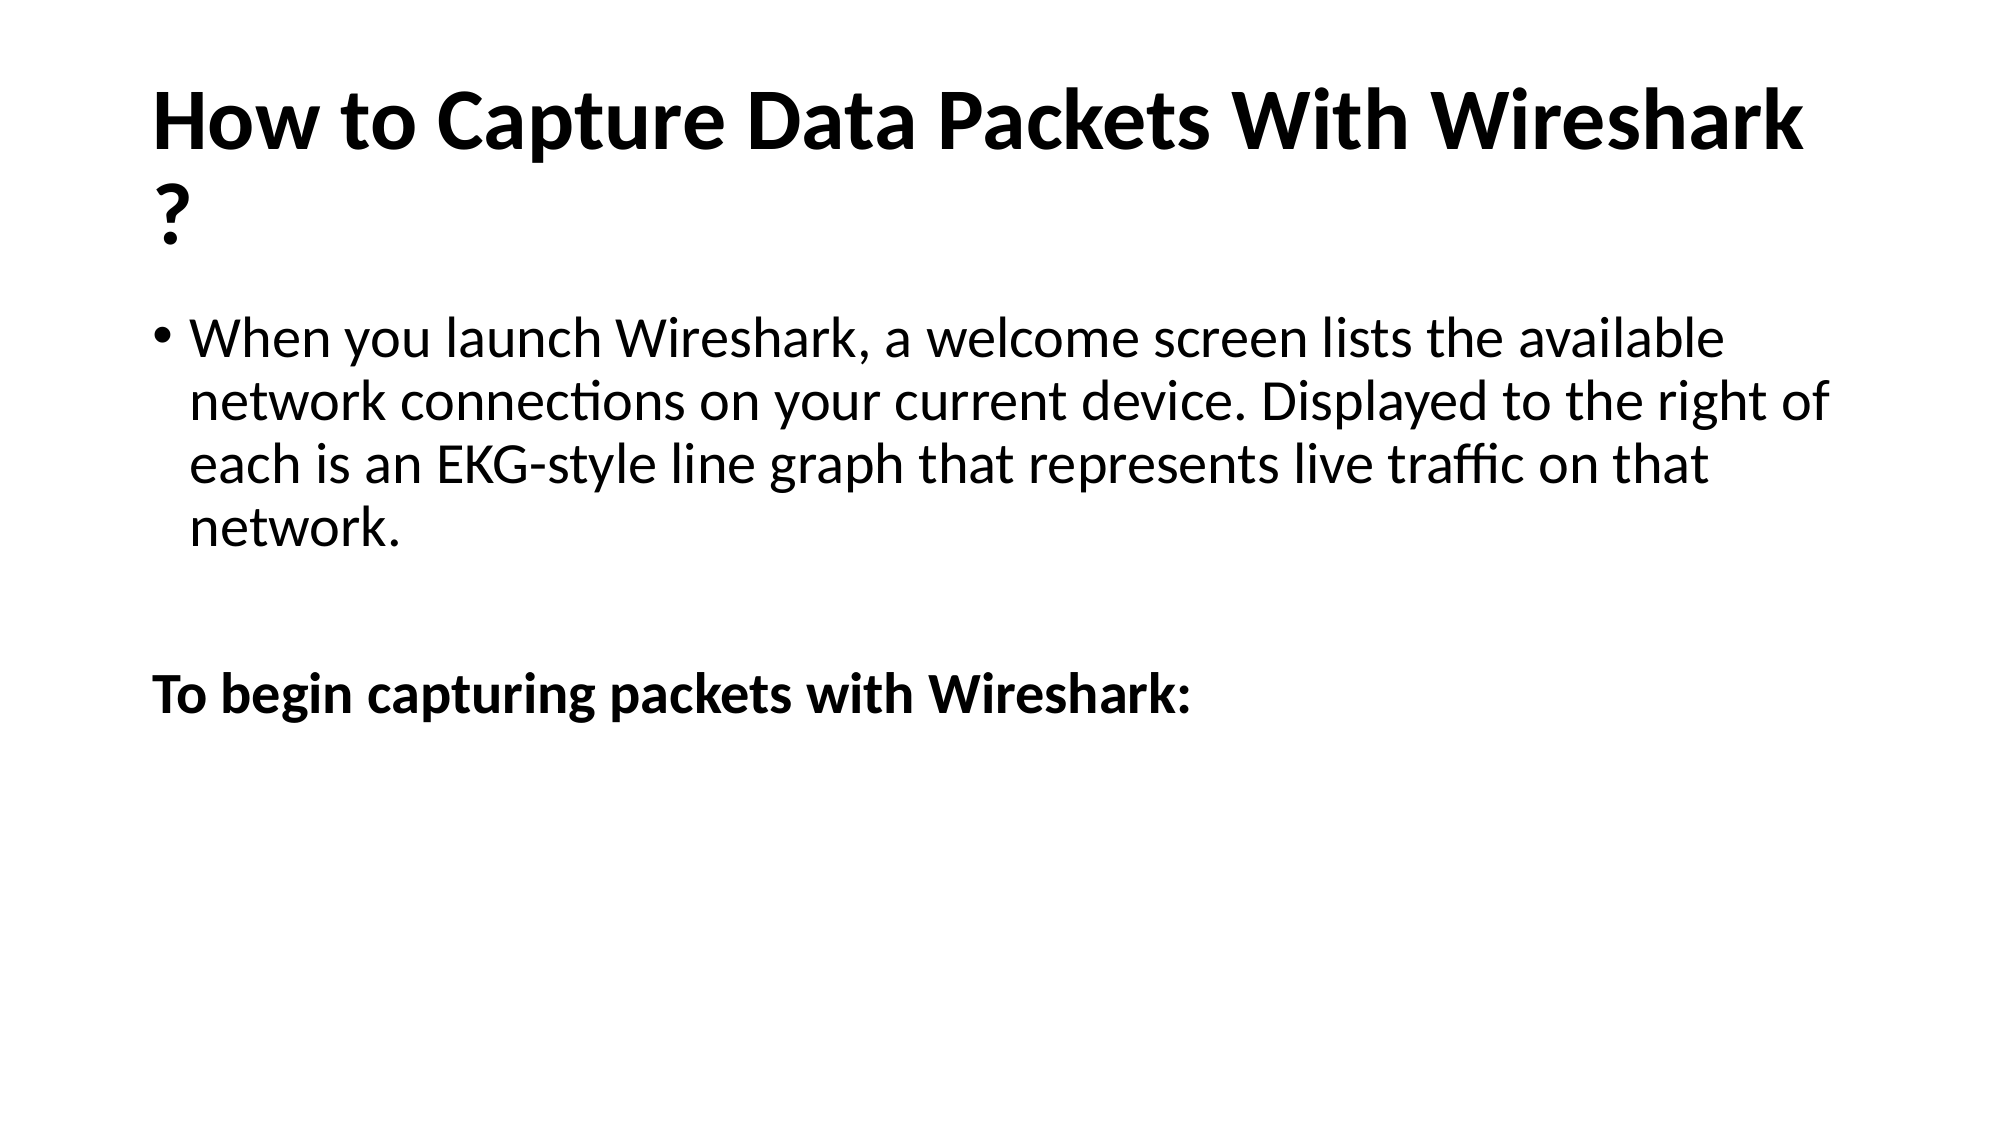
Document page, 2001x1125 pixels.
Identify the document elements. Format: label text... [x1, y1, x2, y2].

title How to Capture Data Packets With Wireshark ? [137, 59, 1863, 278]
list When you launch Wireshark, a welcome screen lists the available network connections on your current device. Displayed to the right of each is an EKG-style line graph that represents live traffic on that network. To begin capturing packets with Wireshark: [137, 299, 1863, 1014]
